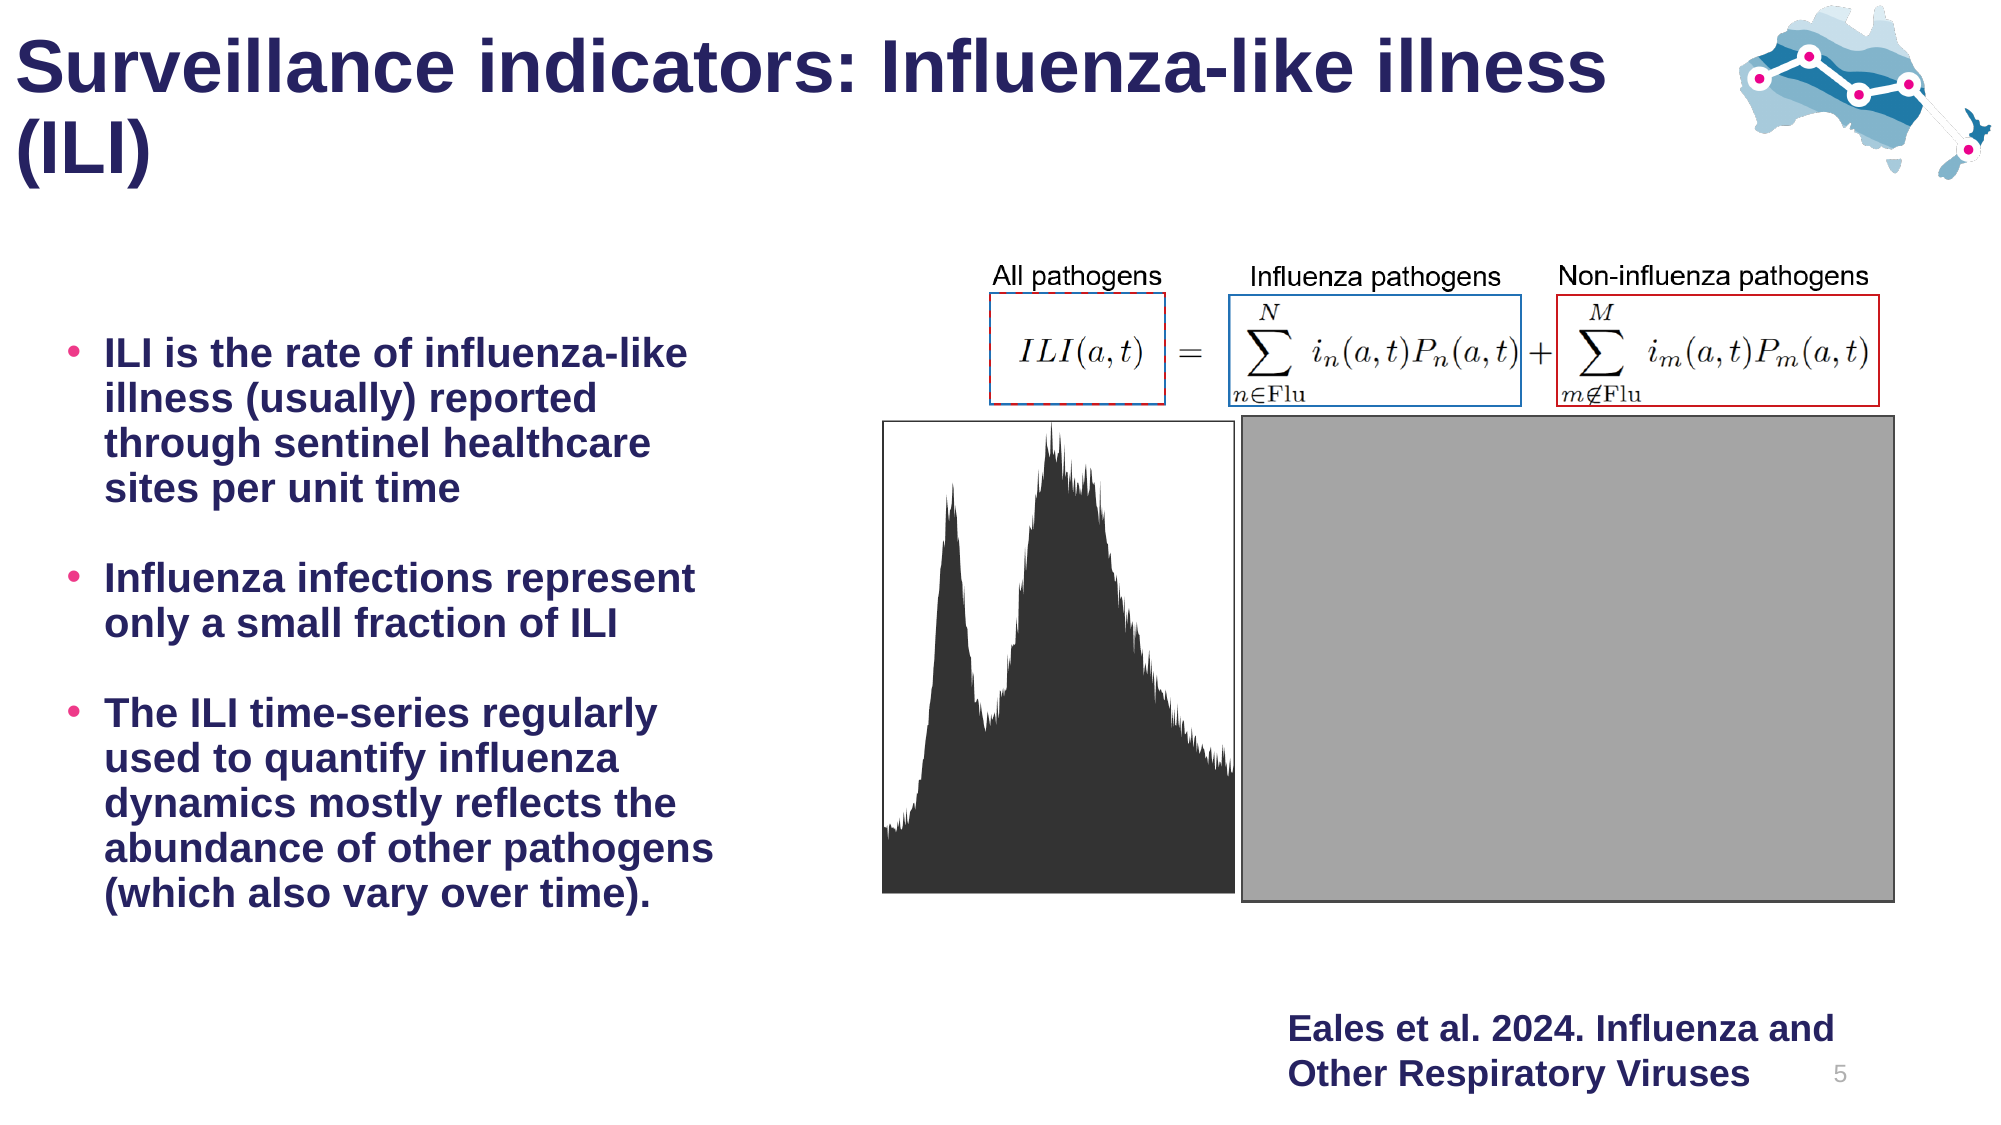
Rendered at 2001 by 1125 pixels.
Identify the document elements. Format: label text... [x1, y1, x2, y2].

text_box [1241, 415, 1895, 903]
text_box ILI is the rate of influenza-like illness (usually) reported through sentinel healthcare sites per unit time Influenza infections represent only a small fraction of ILI The ILI time-series regularly used to quantify influenza dynamics mostly reflects the abundance of other pathogens (which also vary over time). [51, 273, 759, 1125]
picture [1724, 0, 2000, 185]
picture [877, 263, 1882, 902]
title Surveillance indicators: Influenza-like illness (ILI) [0, 0, 1700, 218]
text_box Eales et al. 2024. Influenza and Other Respiratory Viruses [1272, 996, 1926, 1125]
